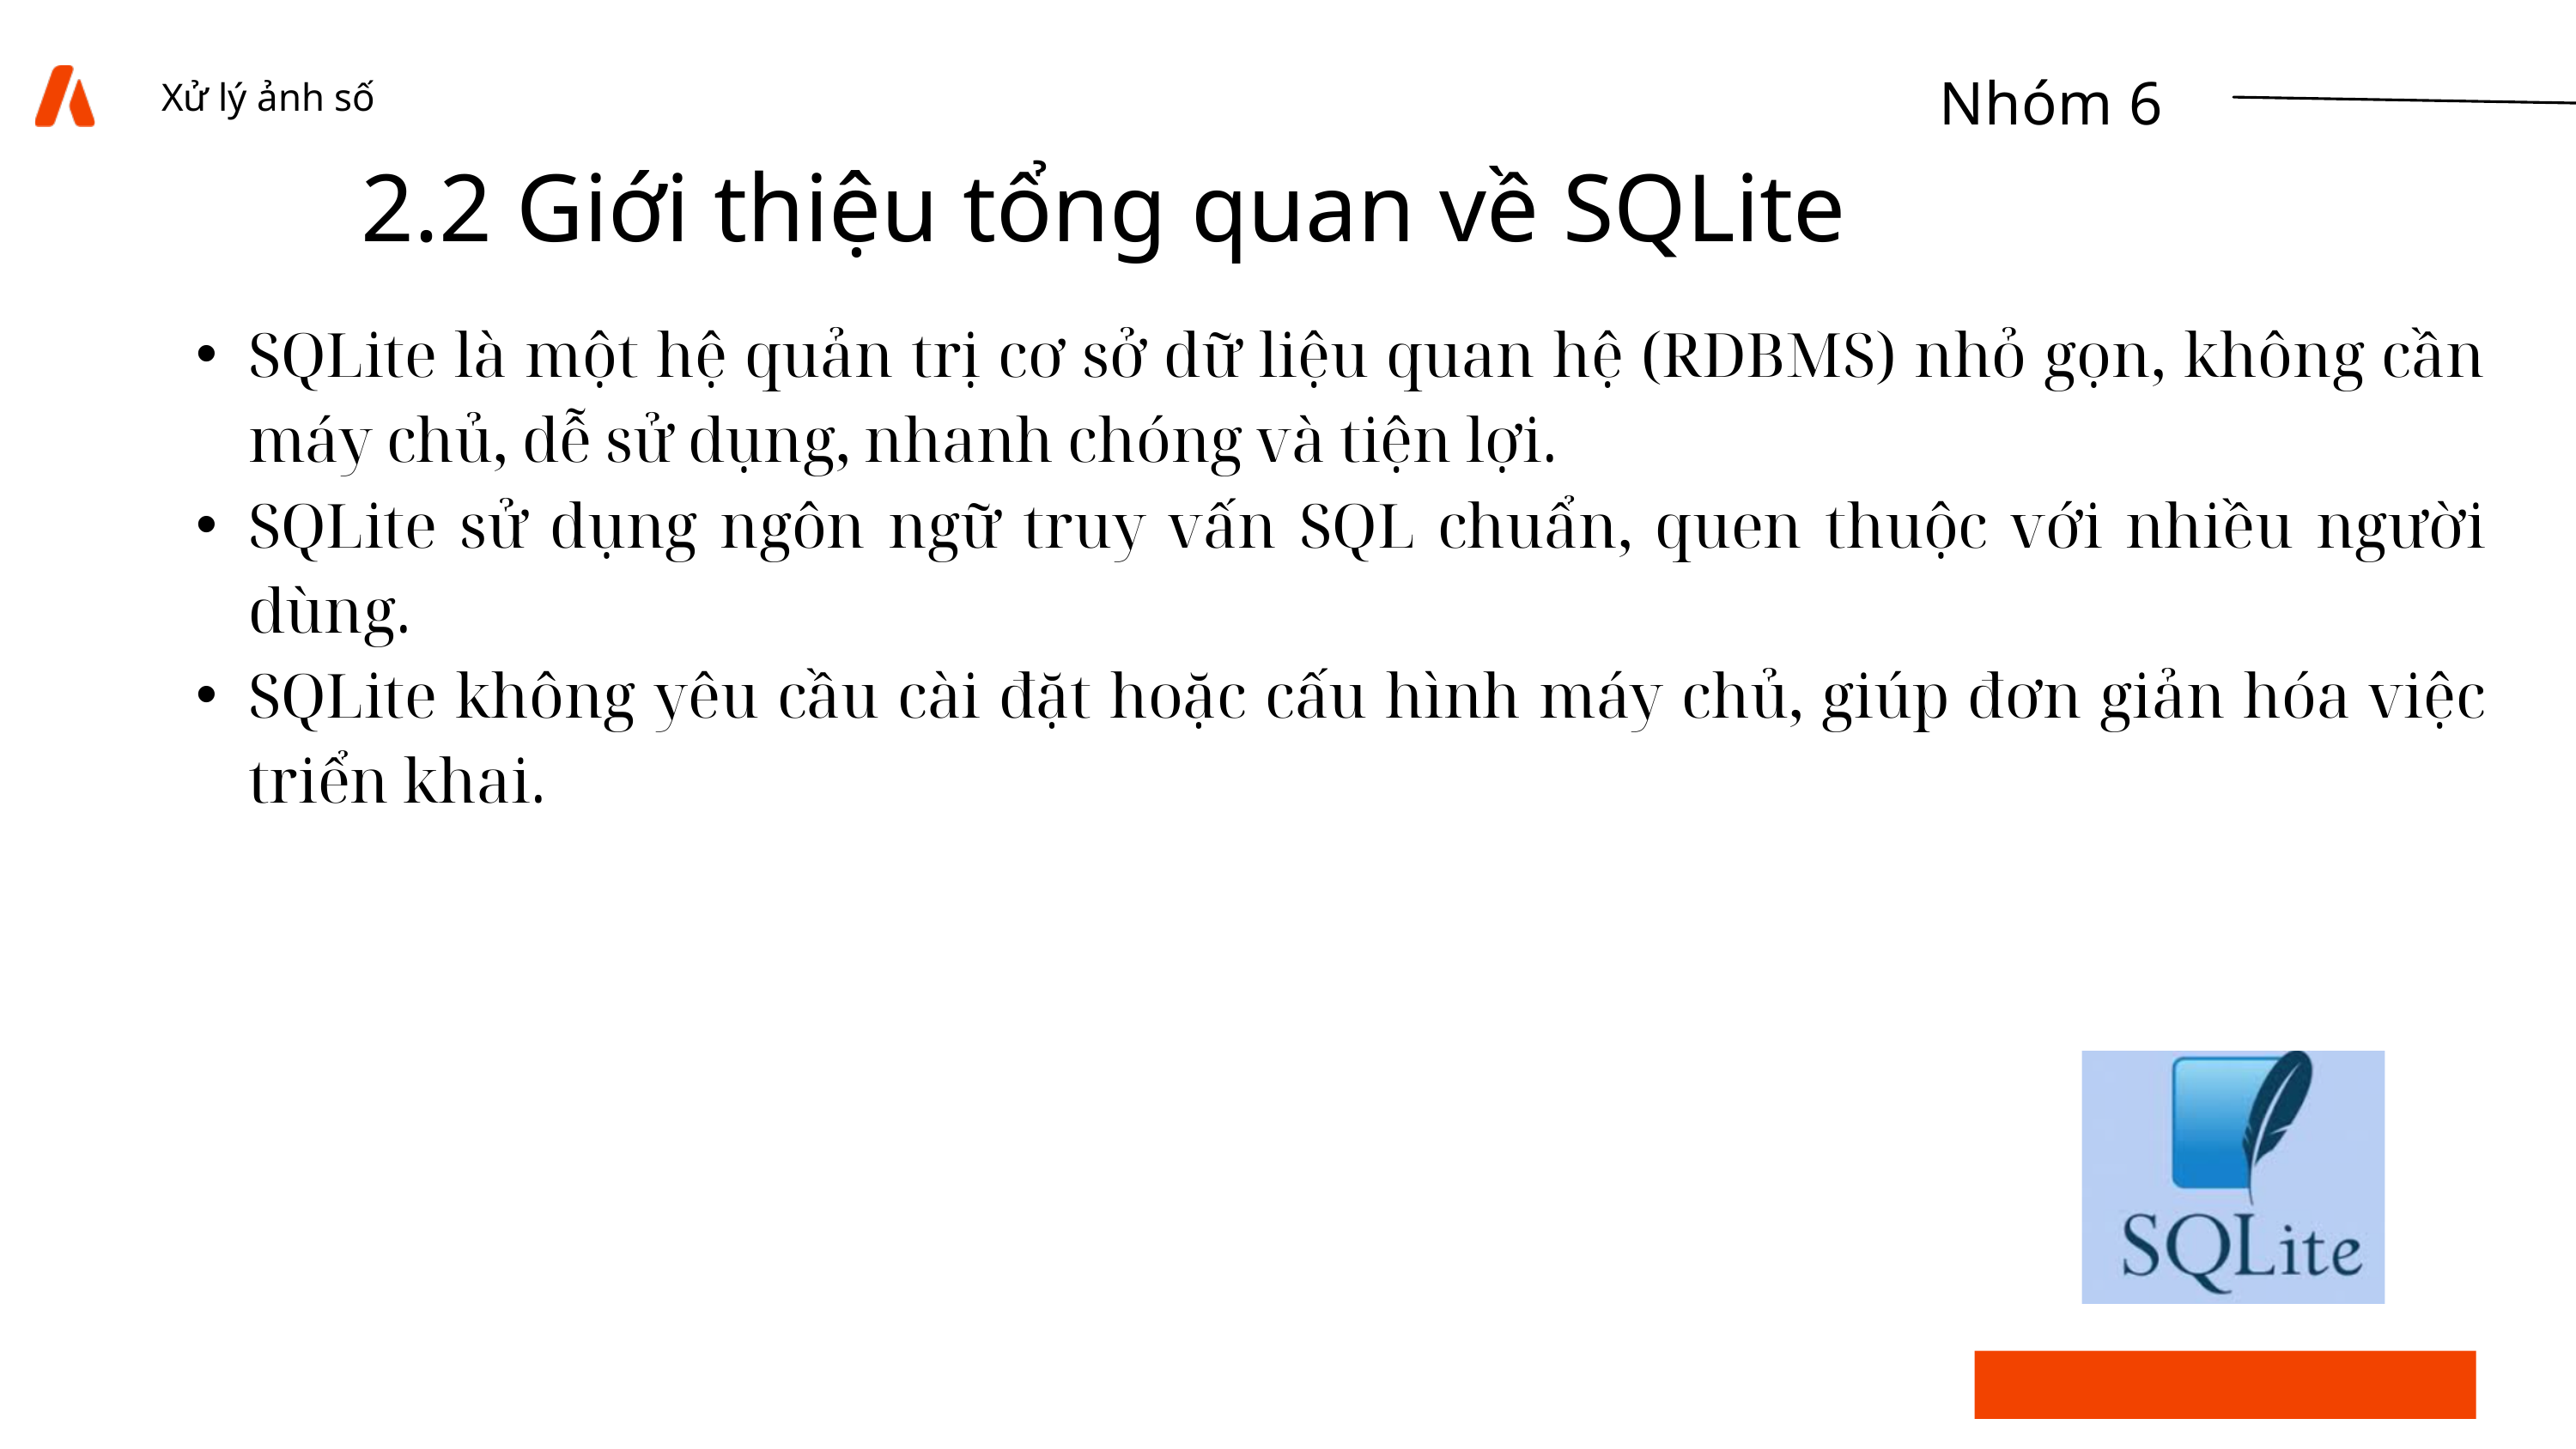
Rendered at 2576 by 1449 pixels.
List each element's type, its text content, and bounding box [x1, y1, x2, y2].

text_box Nhóm 6 [1939, 65, 2208, 130]
text_box [2081, 1051, 2385, 1304]
text_box SQLite là một hệ quản trị cơ sở dữ liệu quan hệ (RDBMS) nhỏ gọn, không cần máy chủ, dễ sử dụng, nhanh chóng và tiện lợi. SQLite sử dụng ngôn ngữ truy vấn SQL chuẩn, quen thuộc với nhiều người dùng. SQLite không yêu cầu cài đặt hoặc cấu hình máy chủ, giúp đơn giản hóa việc triển khai. [144, 304, 2489, 815]
text_box 2.2 Giới thiệu tổng quan về SQLite [0, 130, 2208, 261]
text_box [1974, 1350, 2476, 1419]
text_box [34, 65, 532, 127]
